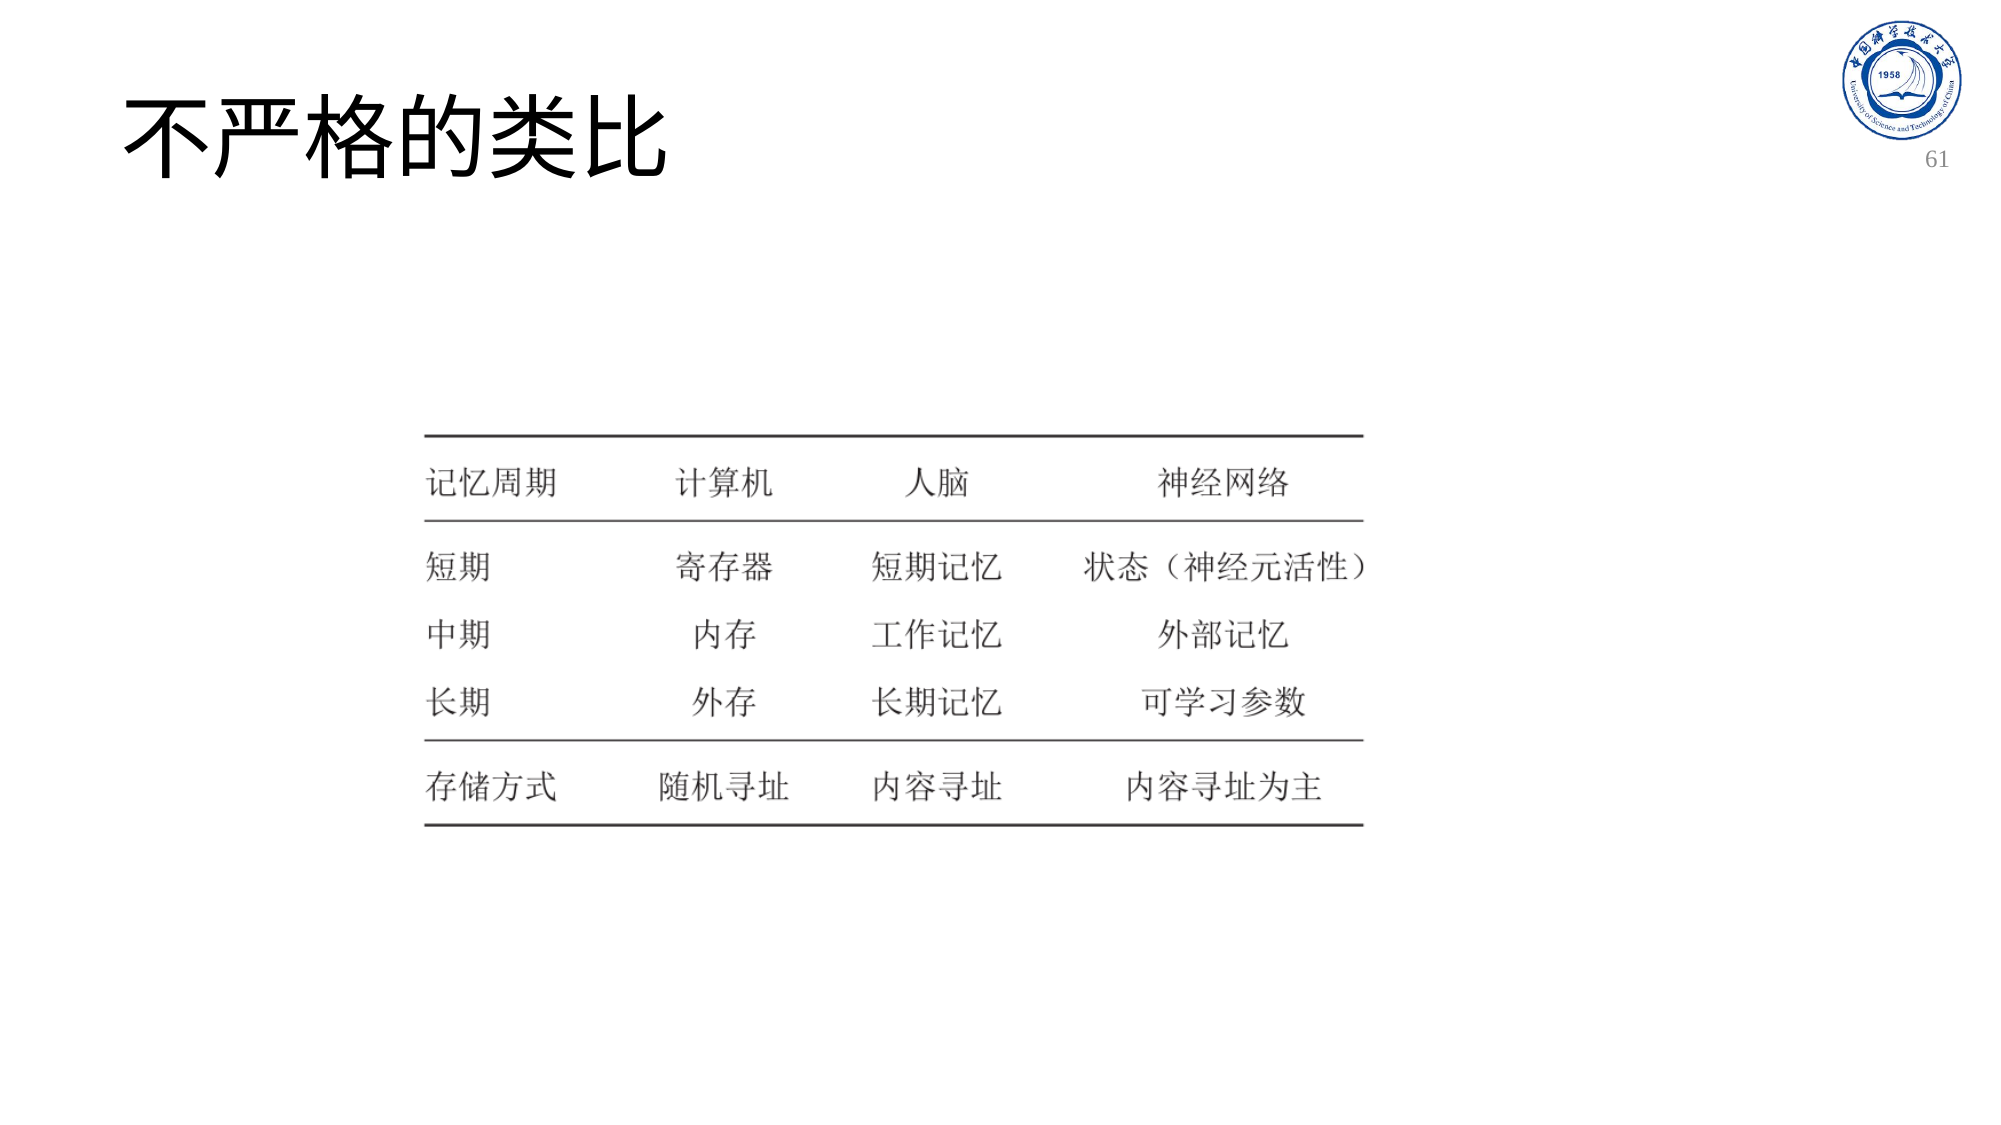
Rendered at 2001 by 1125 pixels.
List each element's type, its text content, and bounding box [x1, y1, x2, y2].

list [404, 422, 1377, 844]
slide_number 61 [1514, 127, 1965, 188]
title 不严格的类比 [105, 59, 1900, 223]
picture [1839, 17, 1965, 127]
